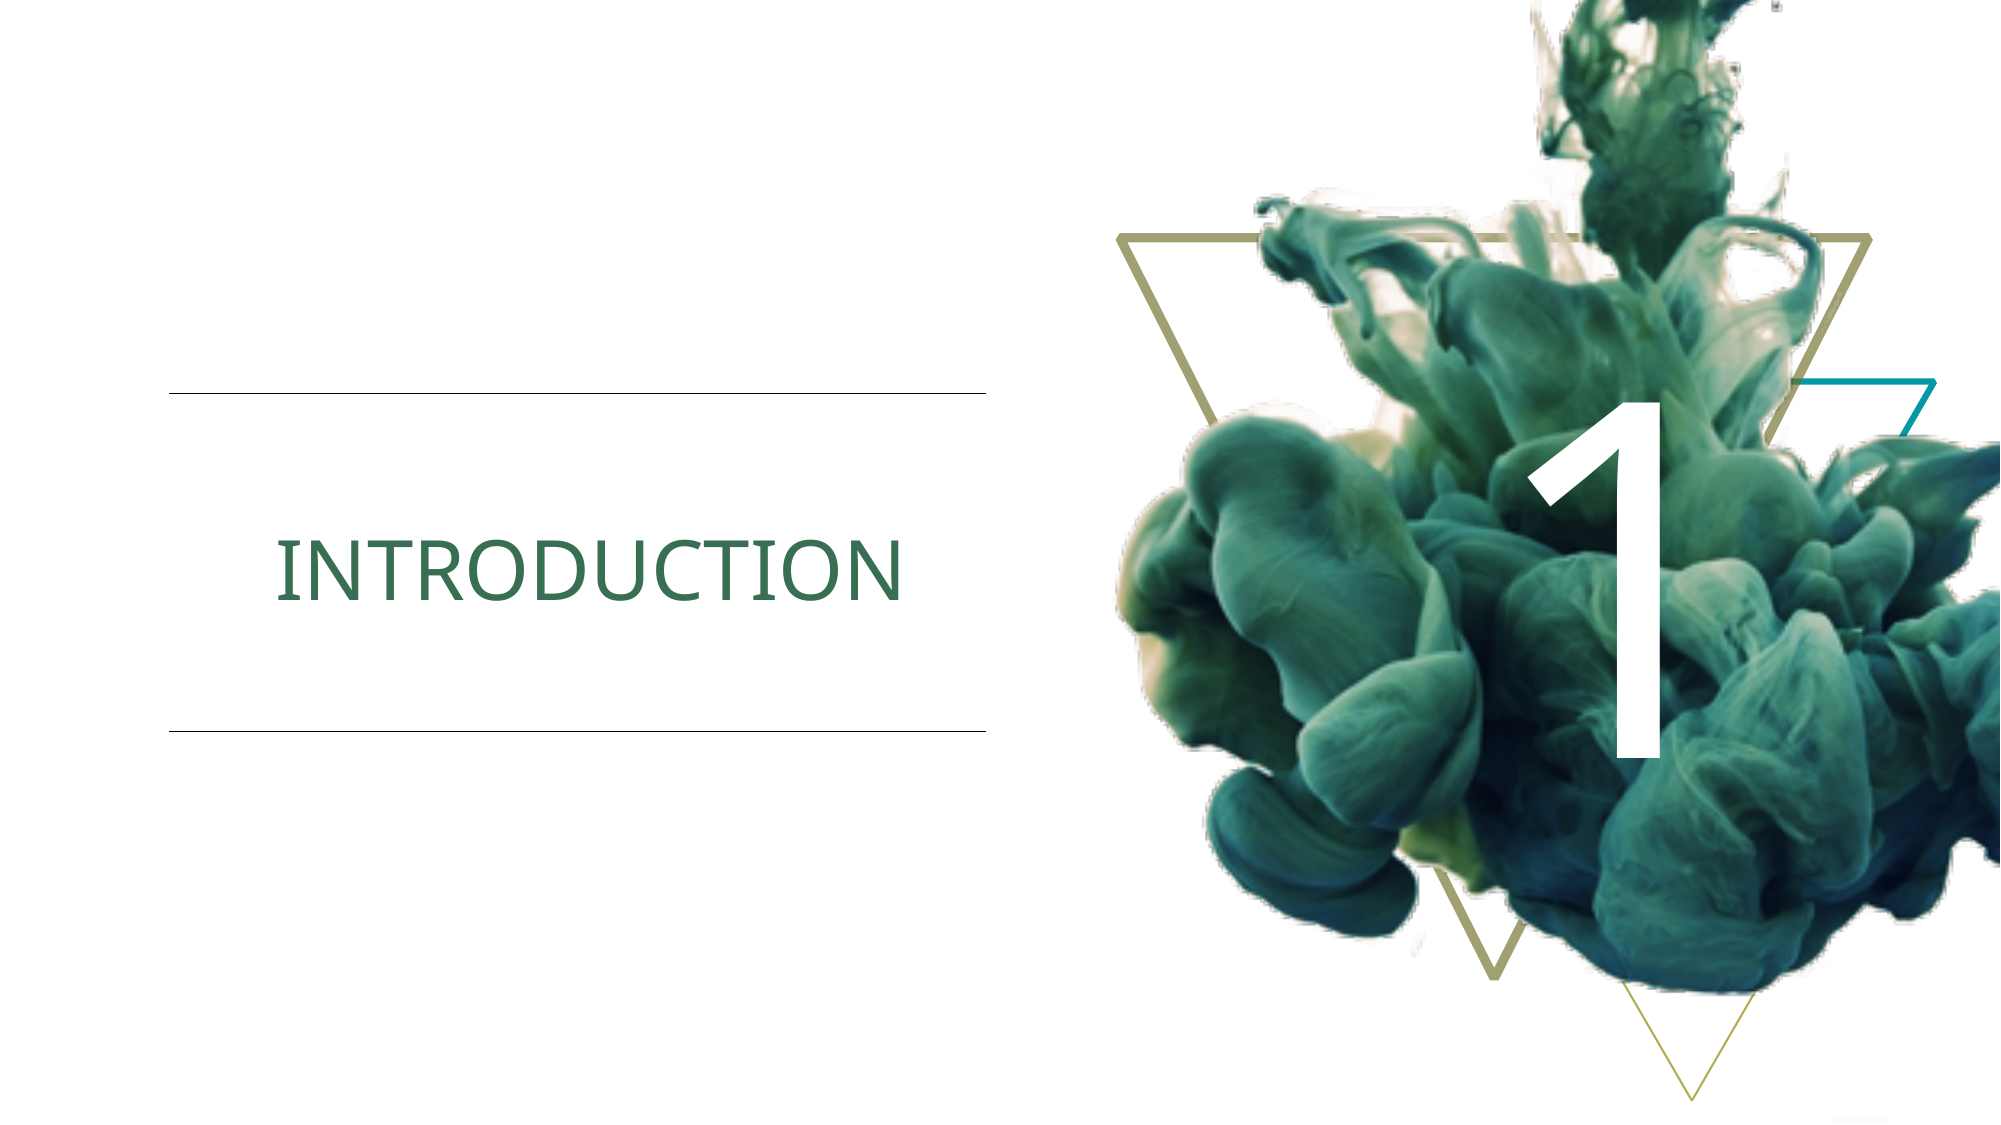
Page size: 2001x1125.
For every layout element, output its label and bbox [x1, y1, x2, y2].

text_box [115, 393, 1067, 732]
picture [1084, 0, 2000, 1125]
